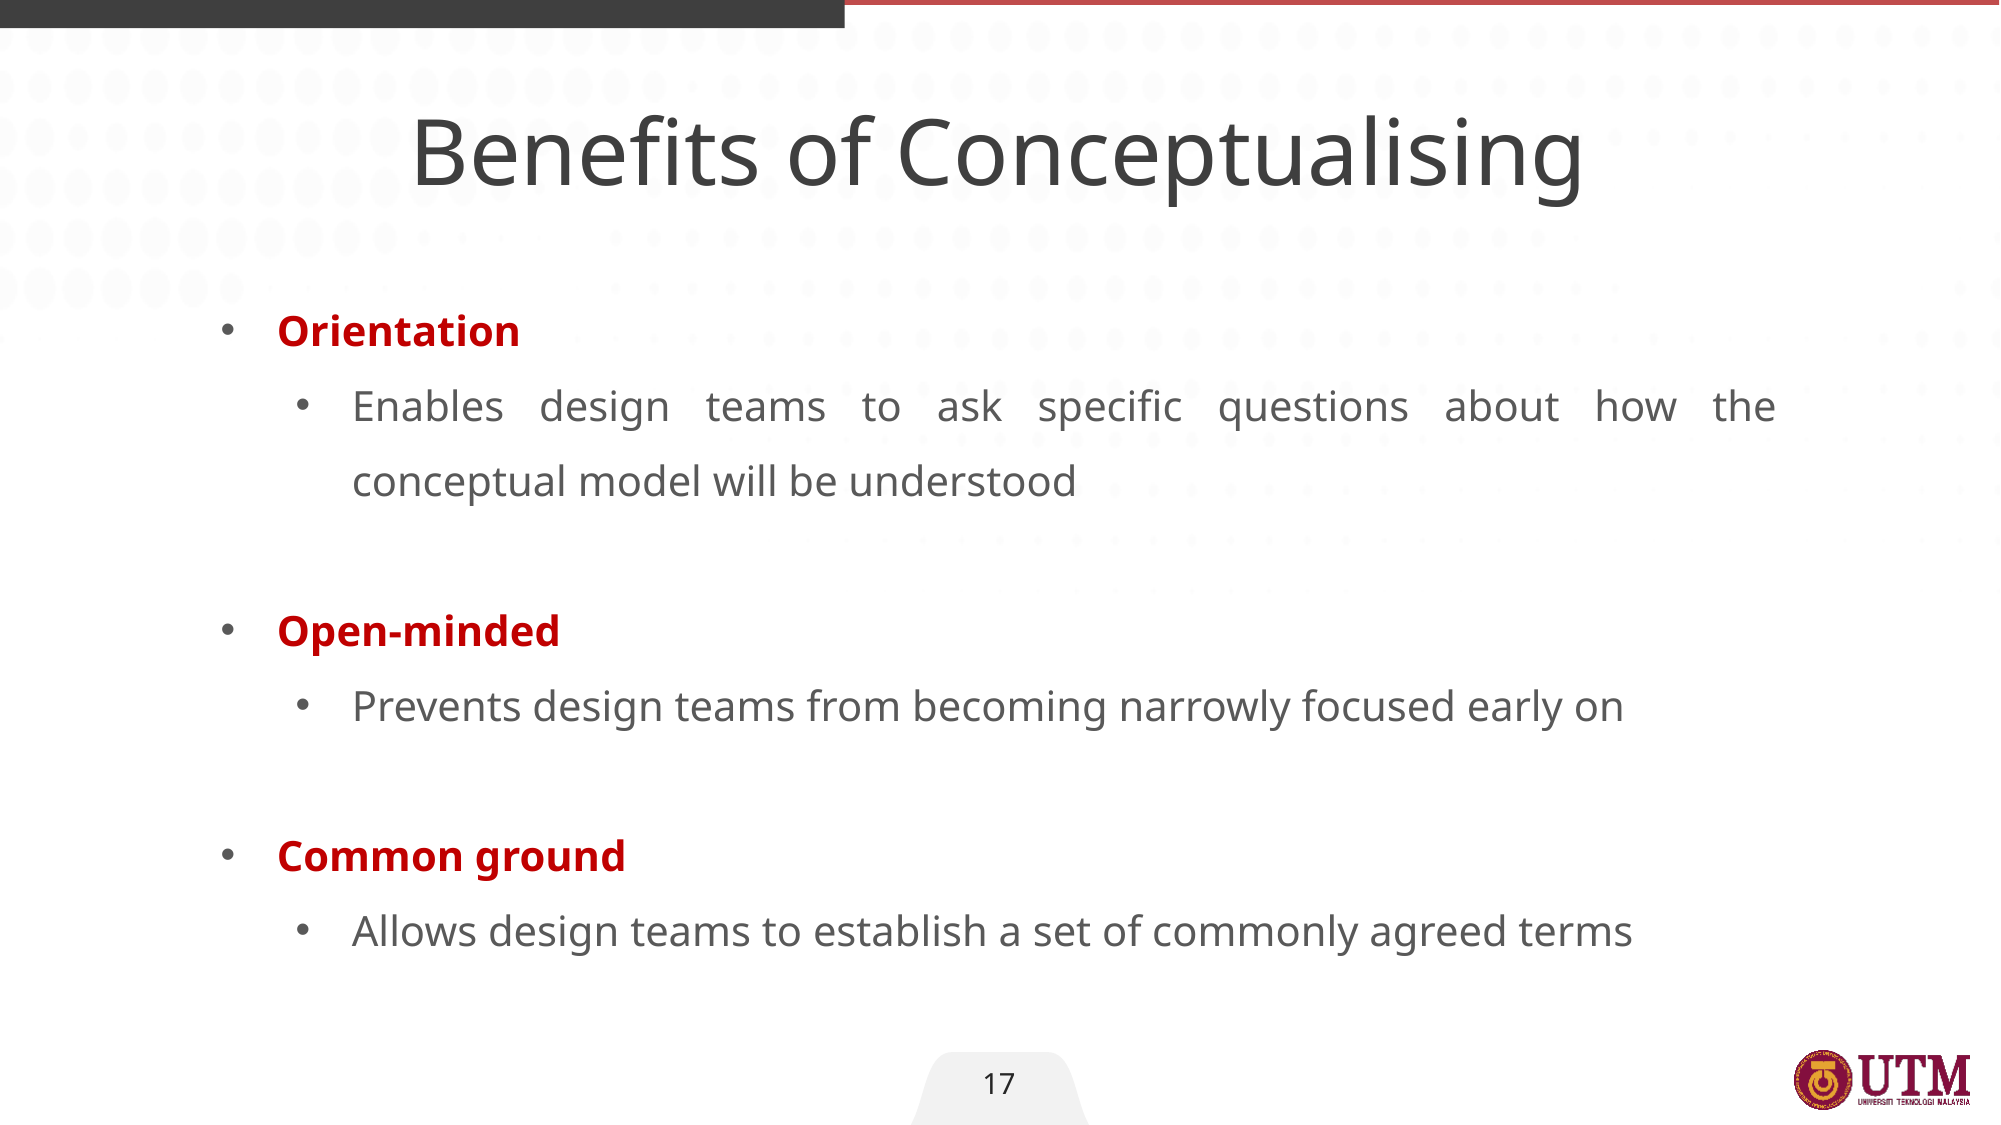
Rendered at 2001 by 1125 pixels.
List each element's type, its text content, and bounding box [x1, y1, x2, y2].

text_box Benefits of Conceptualising [205, 86, 1793, 212]
picture [0, 0, 2001, 645]
slide_number 17 [774, 1055, 1225, 1116]
picture [1794, 1050, 1970, 1110]
text_box Orientation Enables design teams to ask specific questions about how the conceptual model will be understood Open-minded Prevents design teams from becoming narrowly focused early on Common ground Allows design teams to establish a set of commonly agreed terms [205, 272, 1793, 963]
